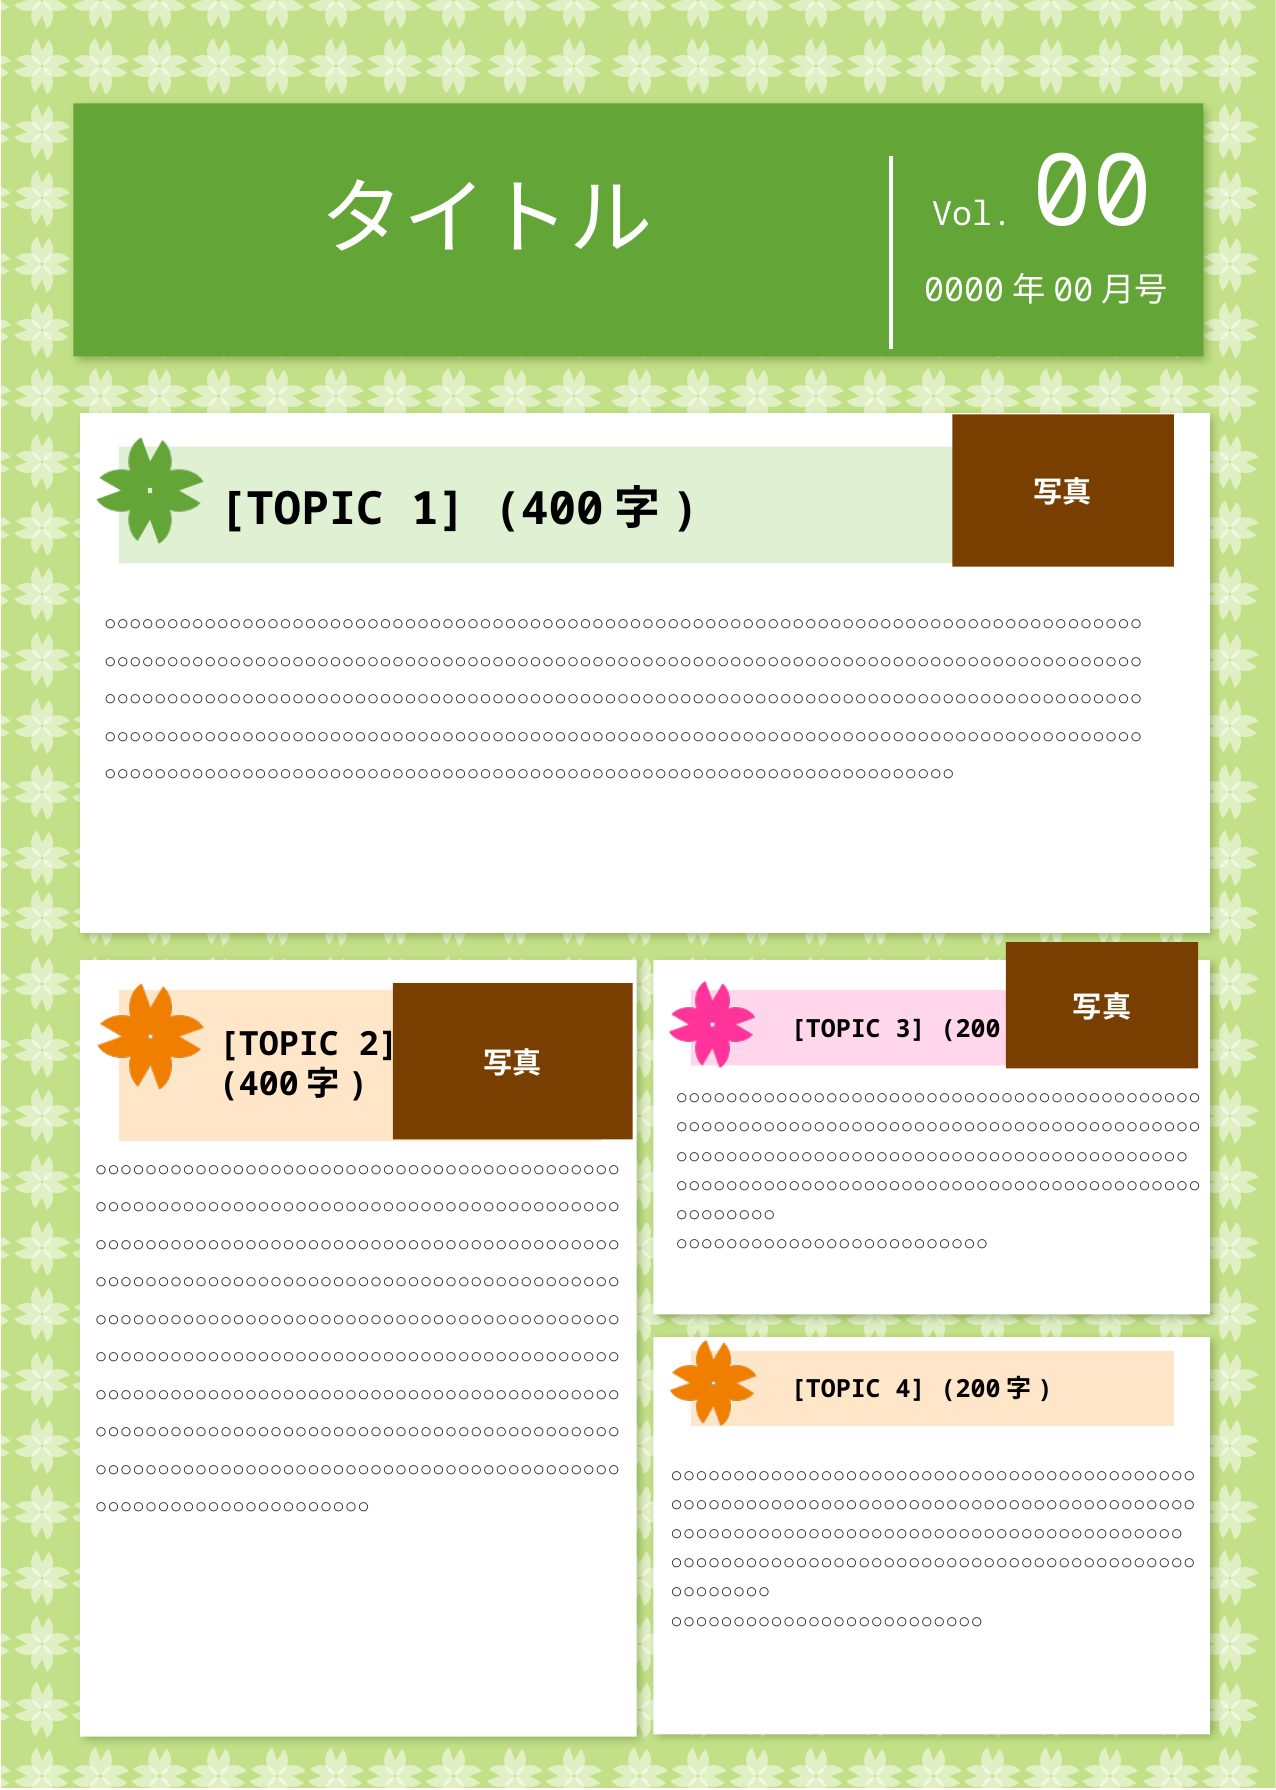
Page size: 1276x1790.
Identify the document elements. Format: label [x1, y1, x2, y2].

picture [0, 0, 1276, 1788]
text_box [667, 980, 1187, 1069]
text_box [669, 1339, 1187, 1427]
text_box [97, 983, 615, 1142]
text_box [96, 437, 1158, 564]
